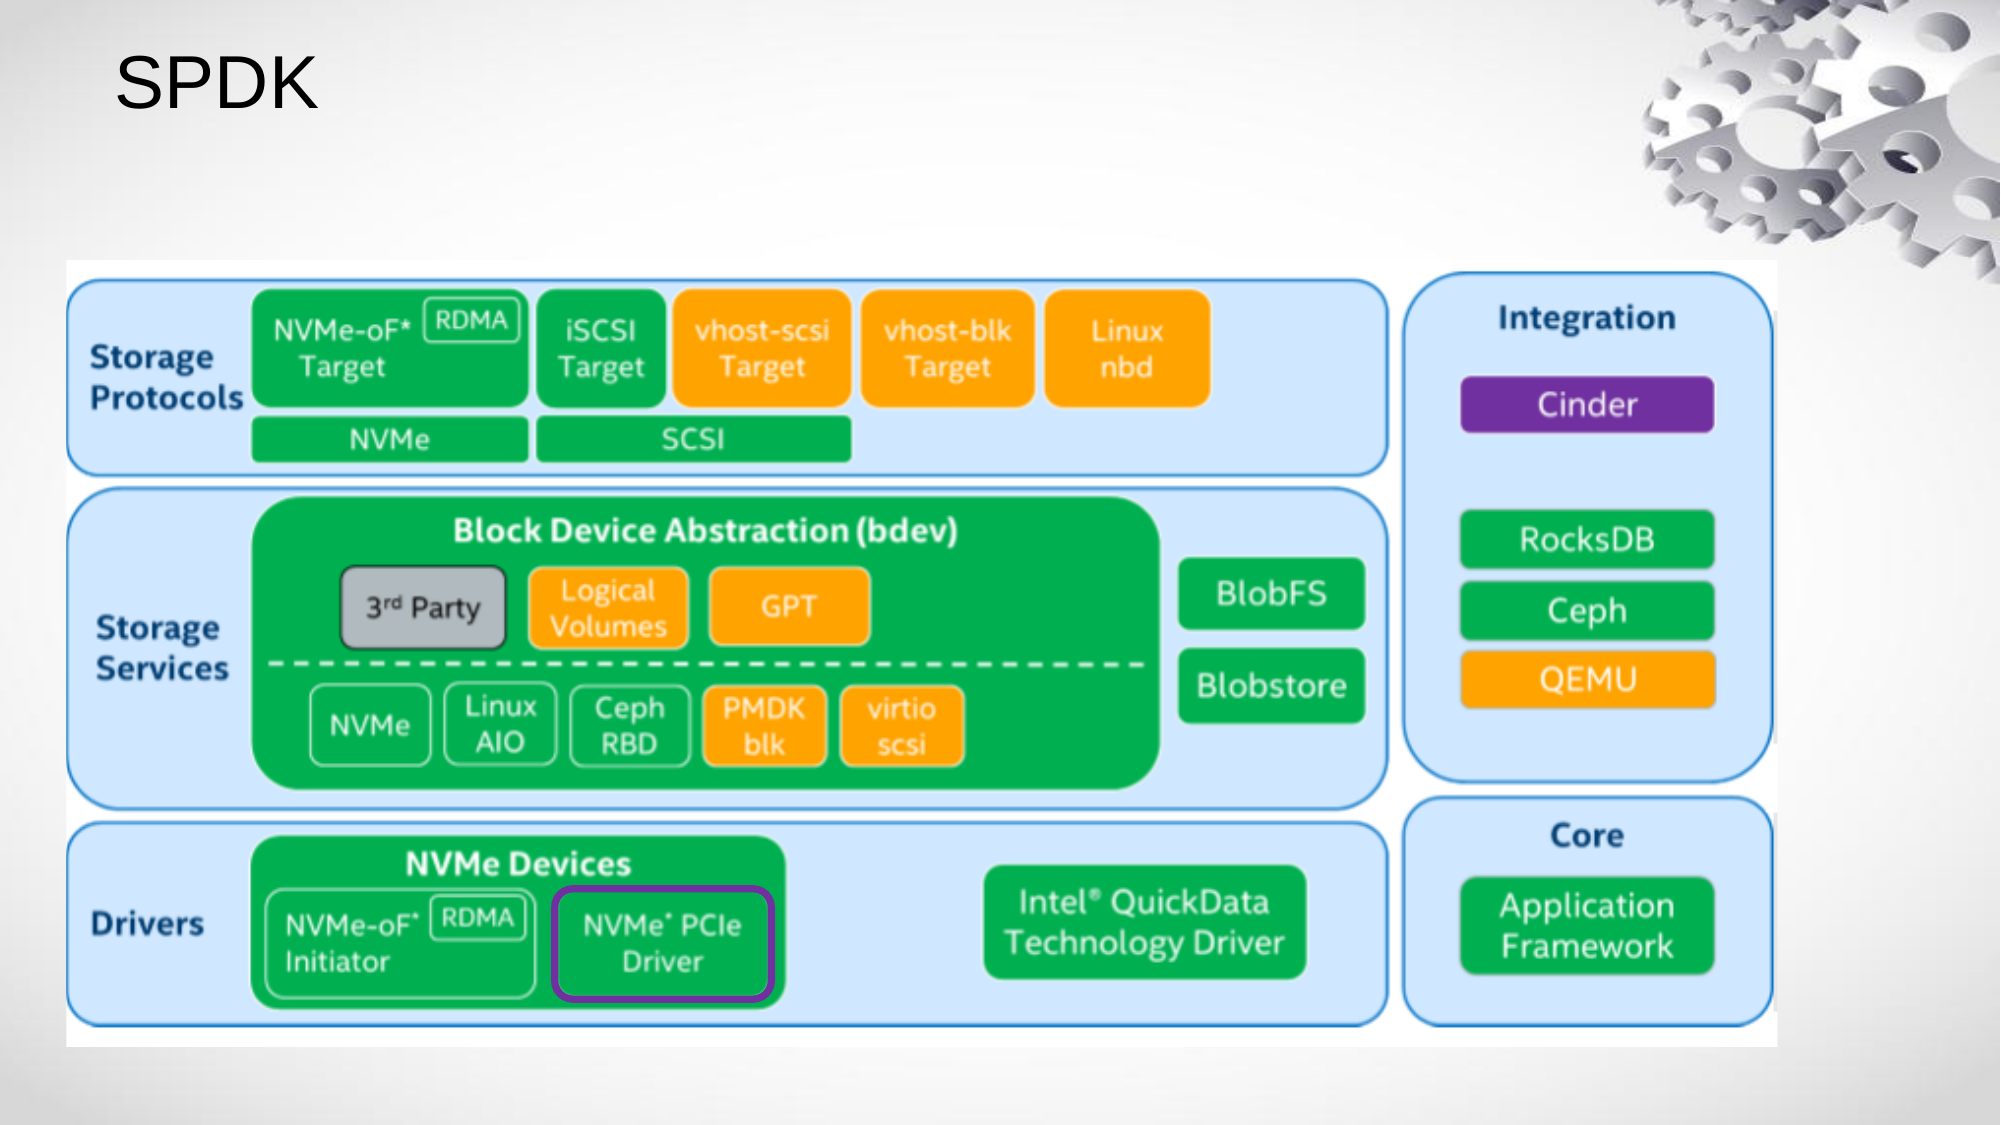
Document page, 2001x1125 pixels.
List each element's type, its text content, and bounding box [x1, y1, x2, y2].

title SPDK [99, 31, 1900, 127]
picture [0, 0, 2000, 1125]
